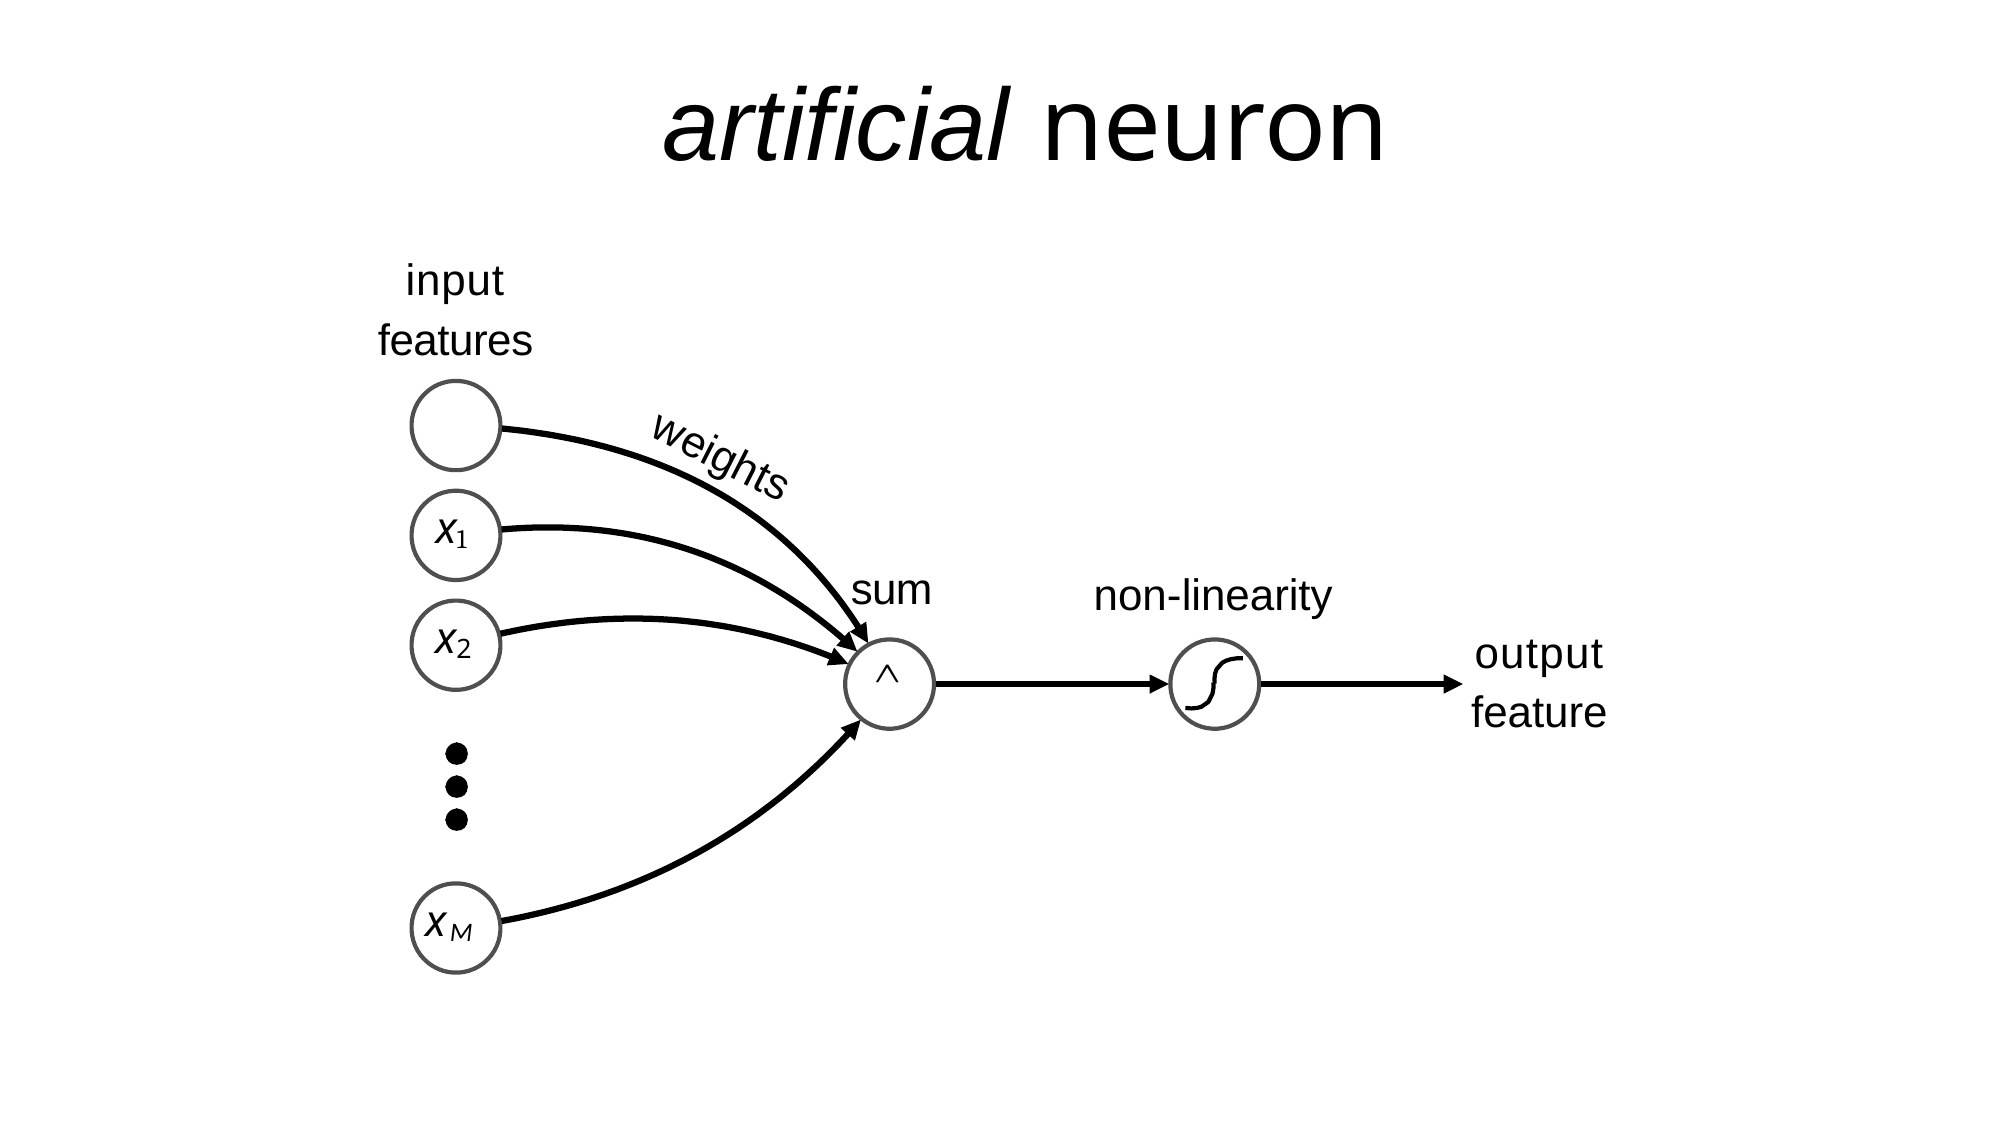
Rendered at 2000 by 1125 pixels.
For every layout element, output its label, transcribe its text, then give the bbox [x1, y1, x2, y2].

text_box output feature [1469, 616, 1611, 737]
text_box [410, 379, 1463, 710]
text_box input features [376, 243, 536, 365]
title artificial neuron [346, 23, 1559, 214]
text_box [445, 710, 1261, 924]
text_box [410, 710, 502, 974]
